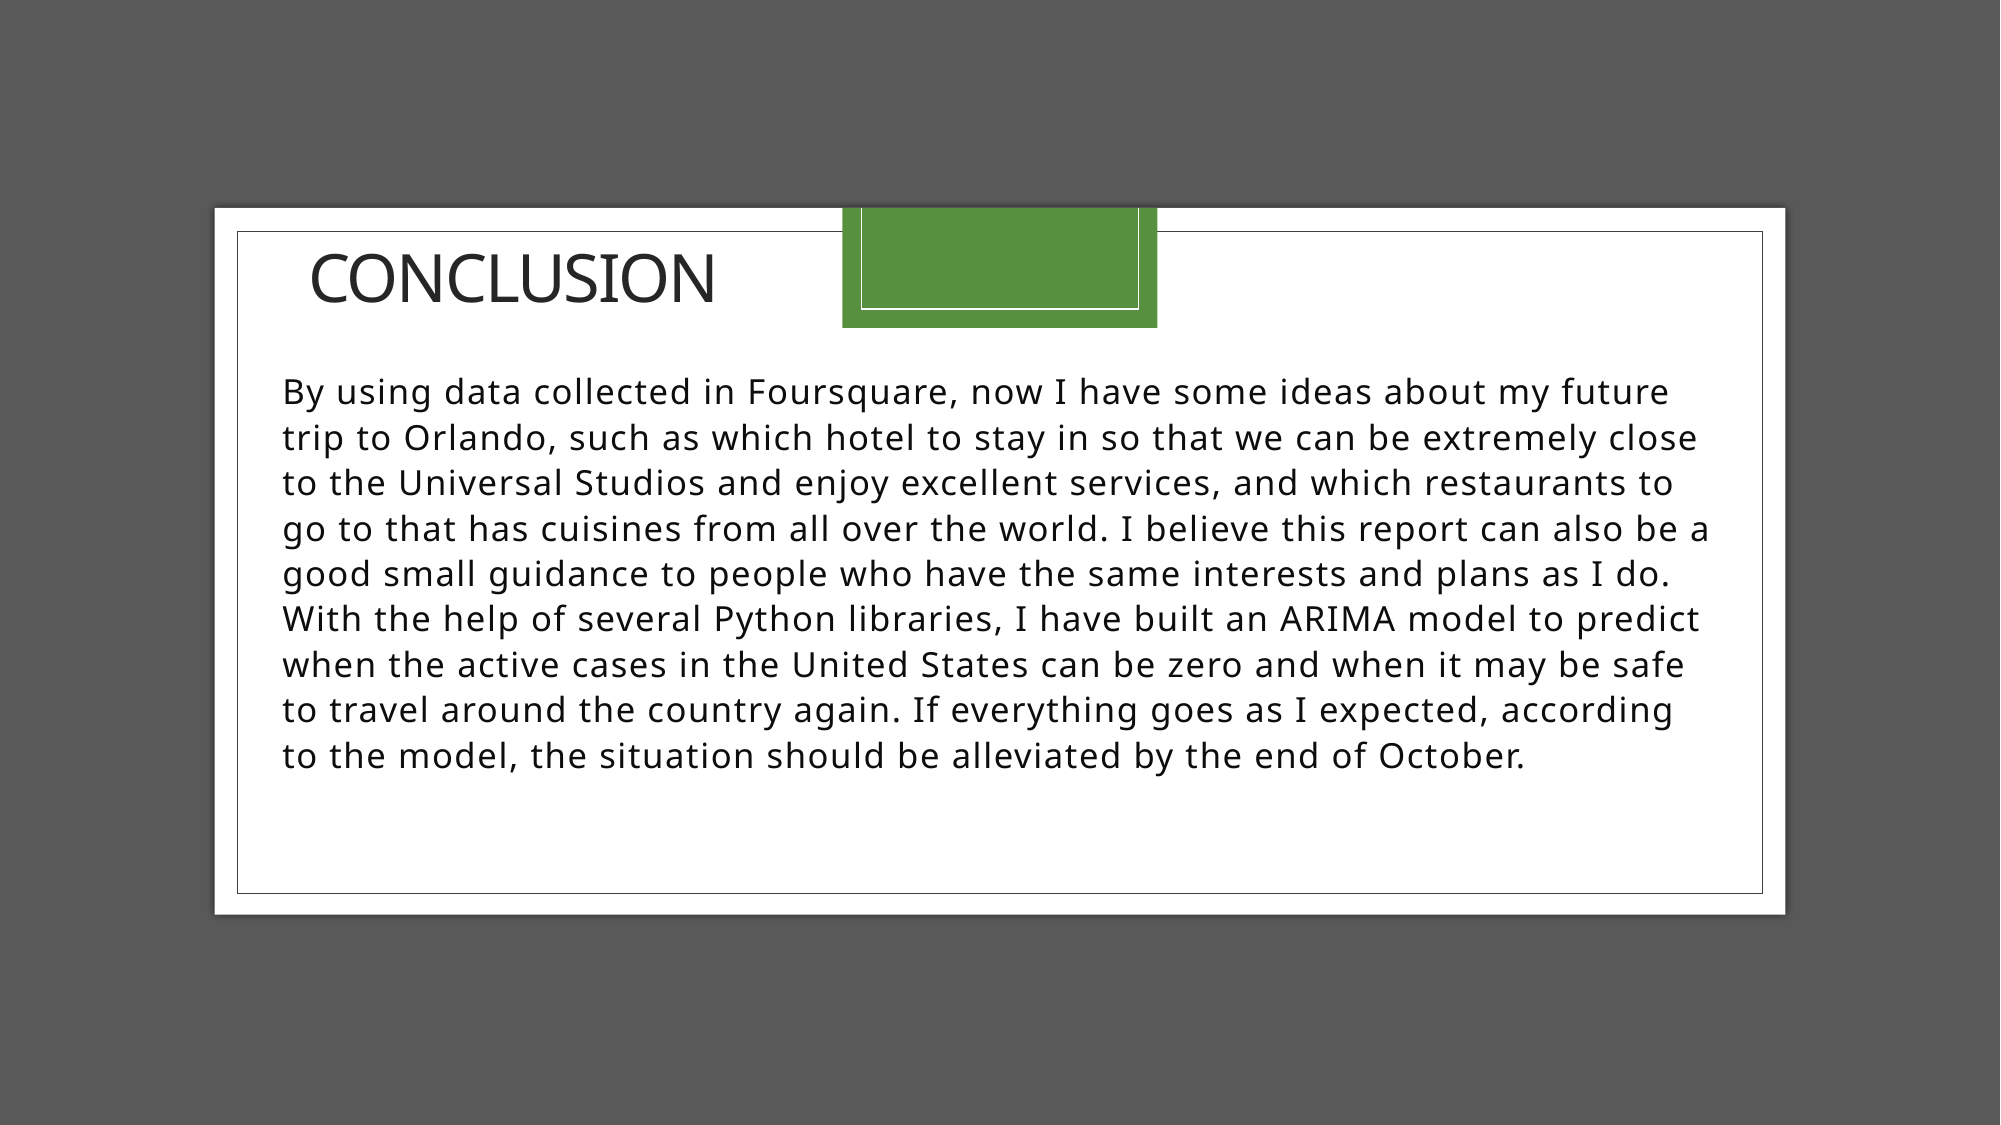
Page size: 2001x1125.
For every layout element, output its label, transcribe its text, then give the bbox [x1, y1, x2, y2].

title Conclusion [215, 242, 812, 324]
subtitle By using data collected in Foursquare, now I have some ideas about my future trip to Orlando, such as which hotel to stay in so that we can be extremely close to the Universal Studios and enjoy excellent services, and which restaurants to go to that has cuisines from all over the world. I believe this report can also be a good small guidance to people who have the same interests and plans as I do. With the help of several Python libraries, I have built an ARIMA model to predict when the active cases in the United States can be zero and when it may be safe to travel around the country again. If everything goes as I expected, according to the model, the situation should be alleviated by the end of October. [267, 358, 1734, 844]
